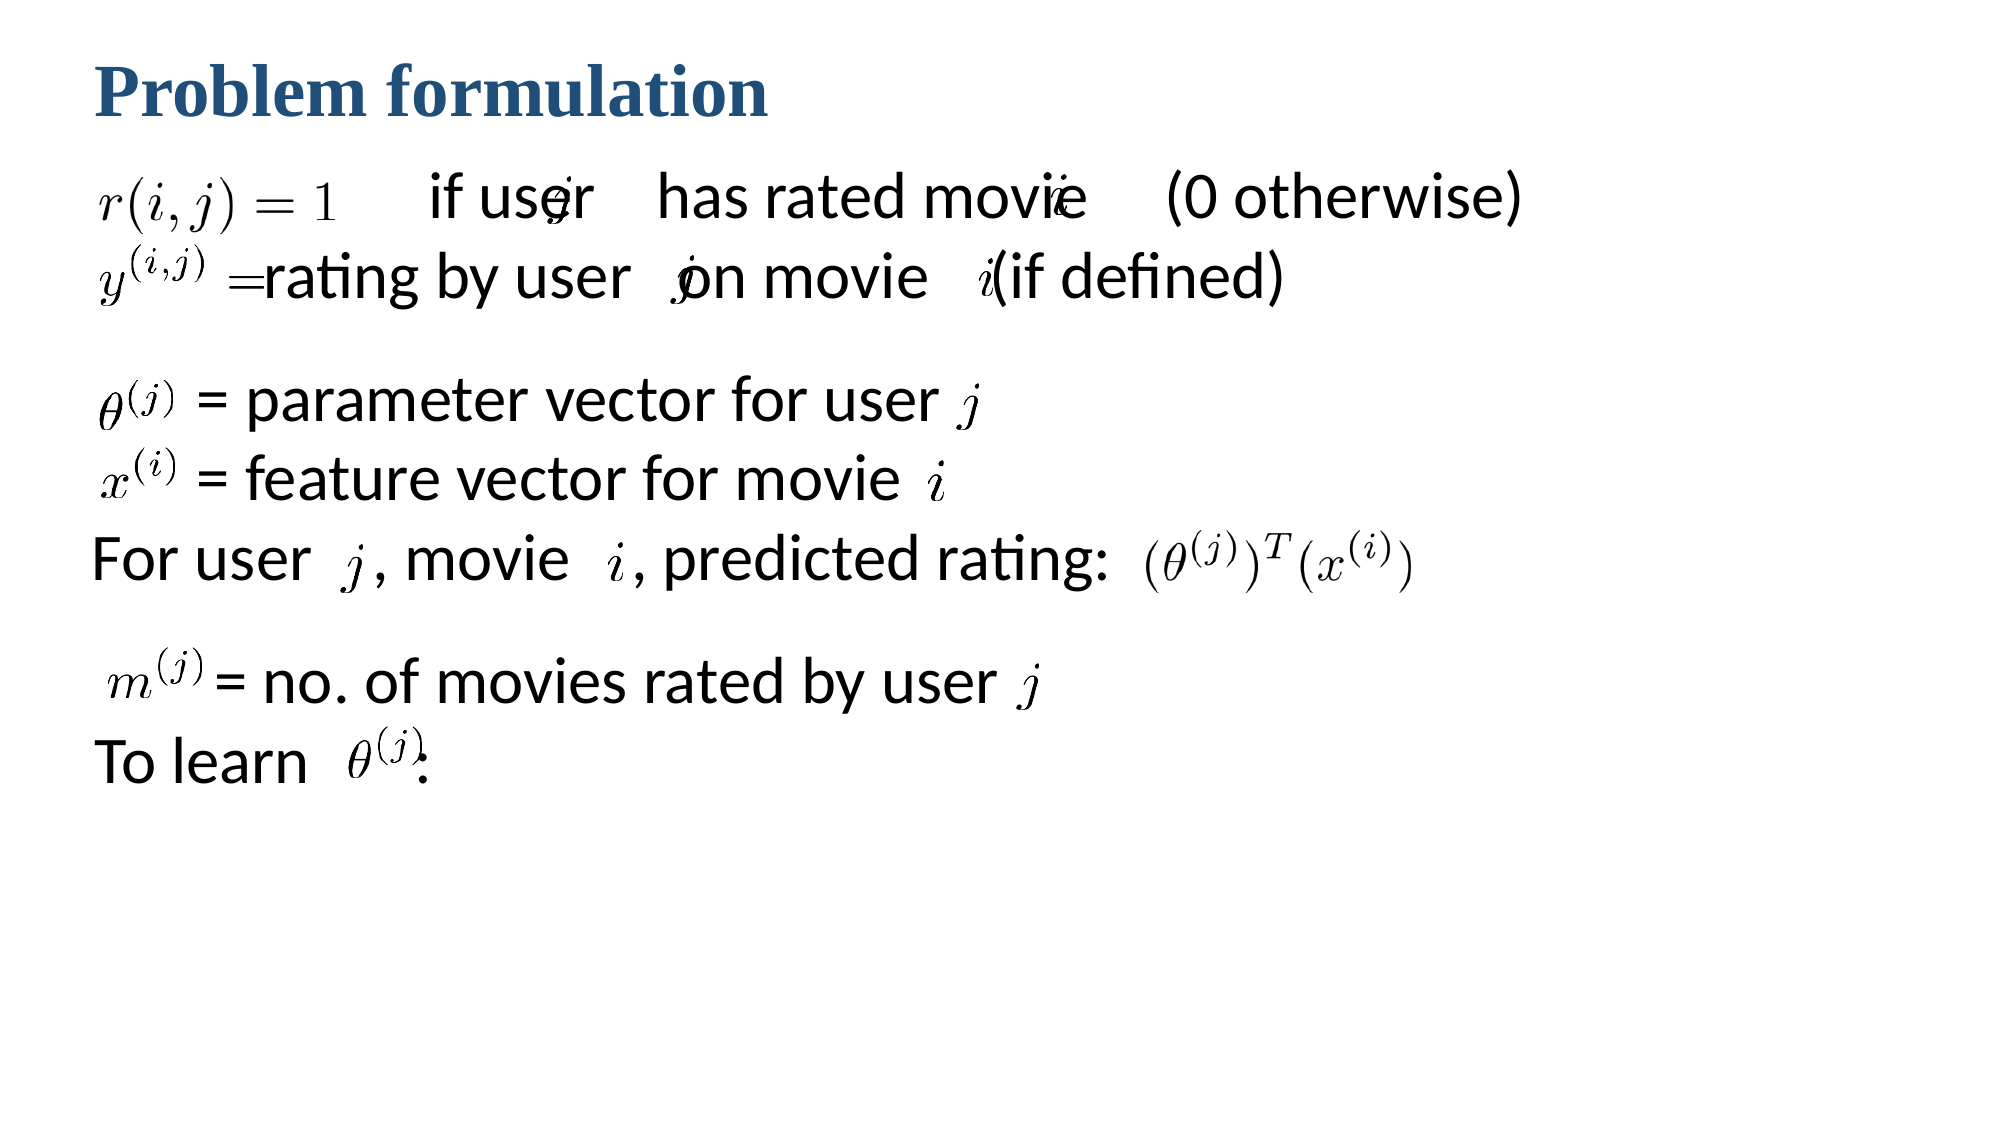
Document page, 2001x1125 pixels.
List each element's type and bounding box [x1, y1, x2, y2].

picture [927, 460, 944, 501]
picture [977, 258, 993, 296]
picture [607, 542, 623, 581]
picture [1049, 174, 1067, 215]
picture [348, 726, 422, 778]
text_box [83, 144, 1900, 320]
picture [99, 379, 173, 430]
text_box [79, 629, 1897, 804]
picture [956, 383, 979, 430]
picture [101, 447, 175, 498]
picture [670, 255, 694, 304]
picture [1146, 529, 1411, 593]
picture [1016, 663, 1039, 710]
picture [107, 647, 202, 698]
picture [340, 544, 363, 593]
picture [99, 177, 335, 234]
text_box [79, 34, 1897, 140]
picture [99, 244, 264, 306]
picture [547, 176, 571, 225]
text_box [77, 346, 1894, 602]
